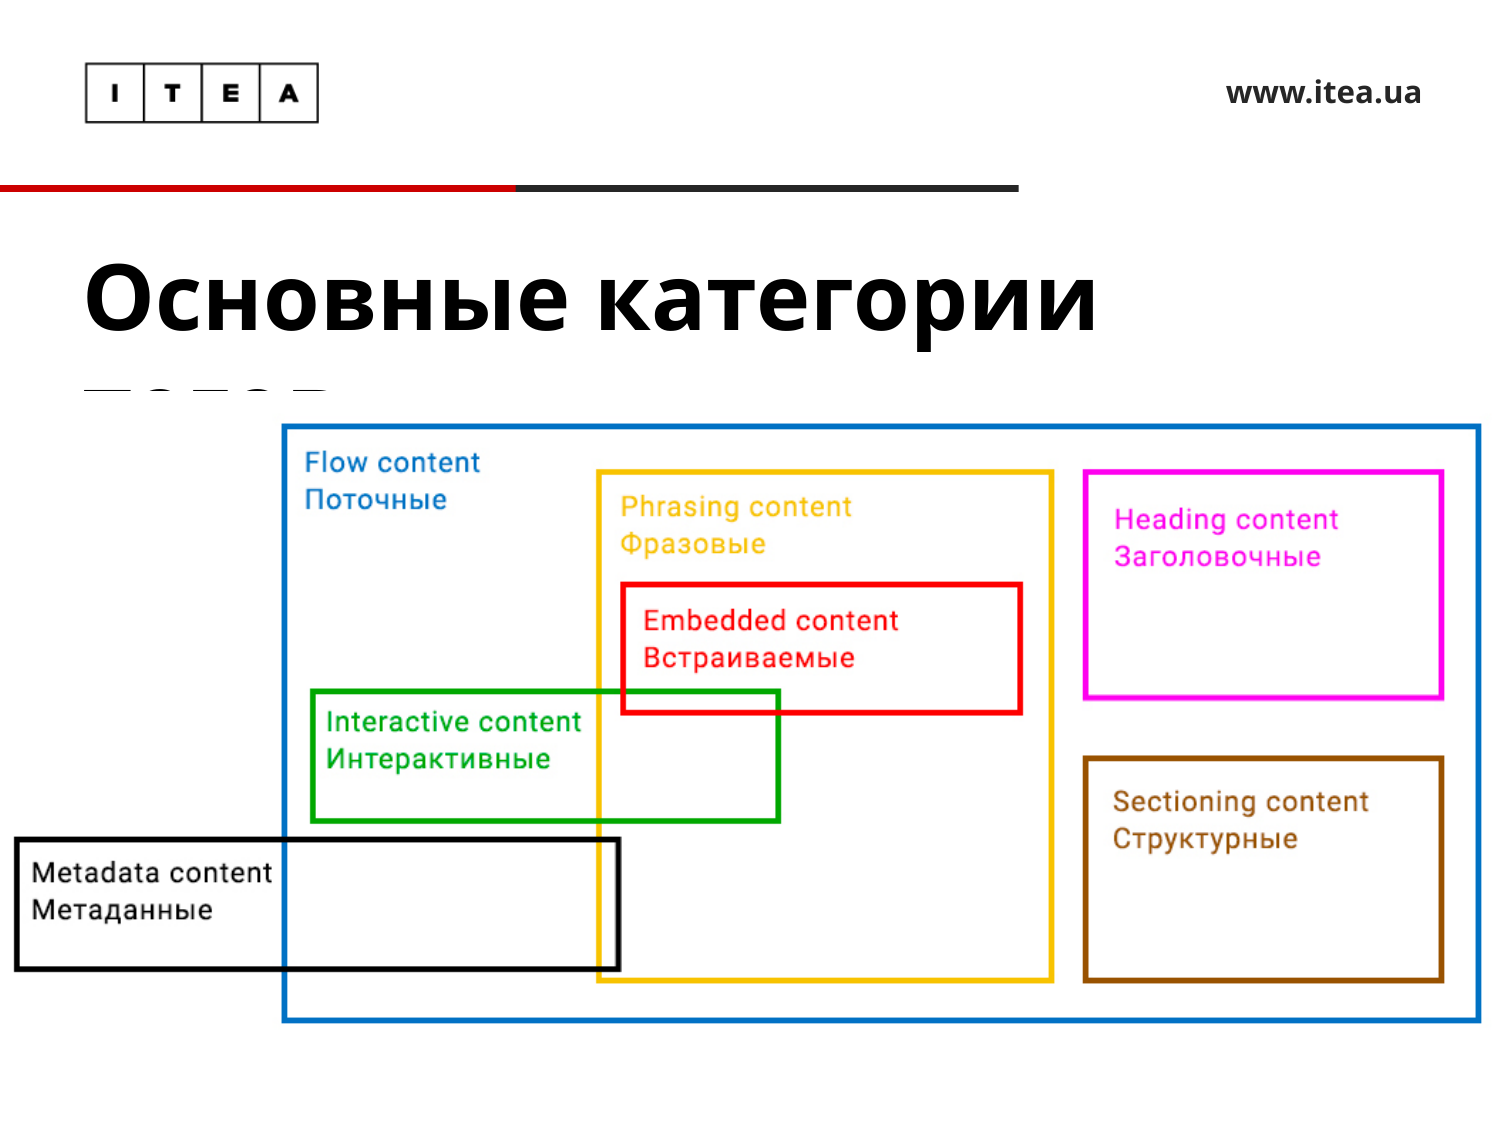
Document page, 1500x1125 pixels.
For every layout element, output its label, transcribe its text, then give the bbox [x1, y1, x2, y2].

title Основные категории тегов [67, 231, 1343, 331]
picture [57, 49, 344, 133]
text_box www.itea.ua [1172, 66, 1477, 115]
text_box [516, 185, 1019, 192]
picture [0, 390, 1500, 1052]
text_box [0, 185, 516, 192]
